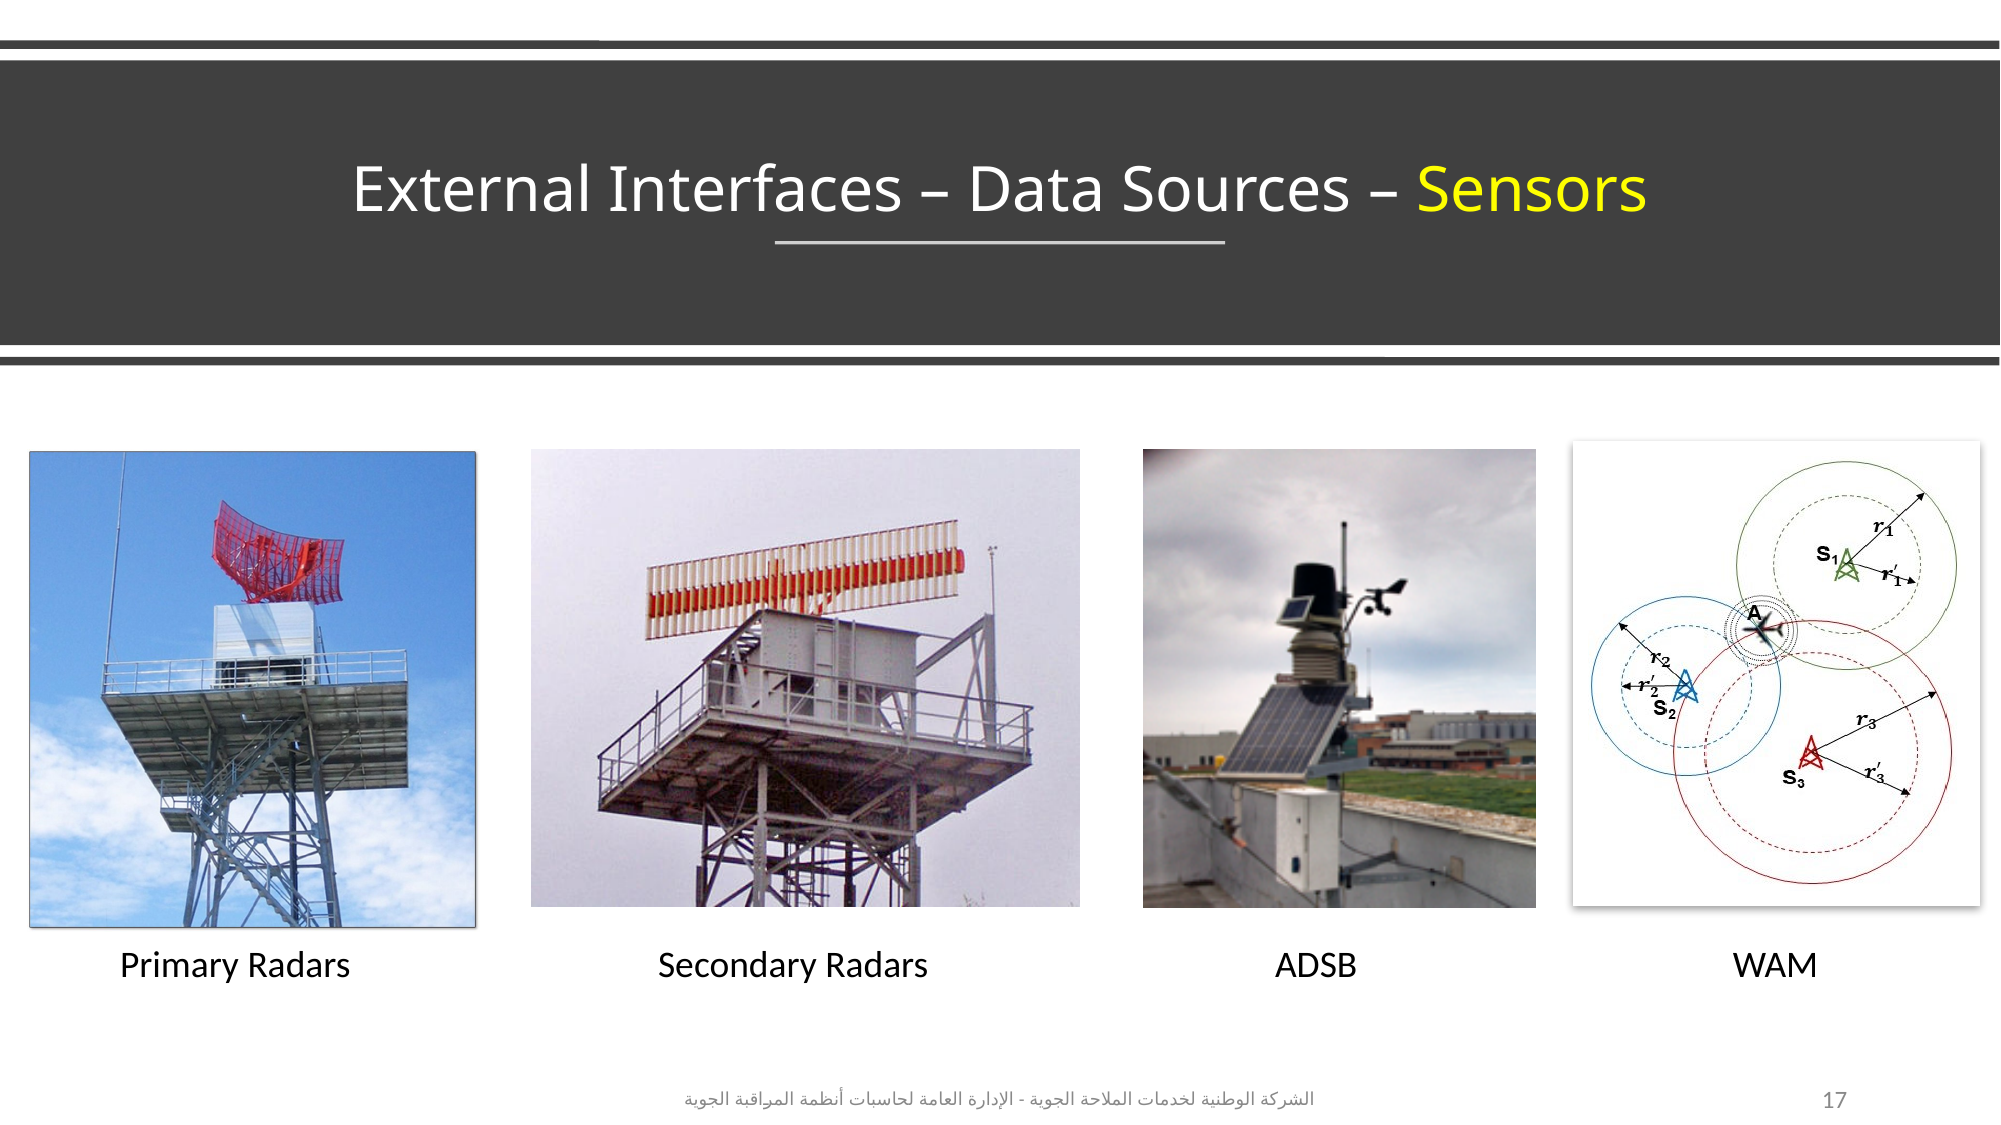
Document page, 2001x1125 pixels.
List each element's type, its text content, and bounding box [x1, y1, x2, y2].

text_box External Interfaces – Data Sources – Sensors [86, 80, 1914, 233]
text_box WAM [1689, 932, 1862, 993]
picture [1143, 449, 1536, 911]
picture [531, 449, 1080, 908]
text_box Primary Radars [69, 932, 411, 993]
text_box ADSB [1122, 932, 1510, 993]
slide_number 17 [1412, 1069, 1863, 1125]
text_box [0, 59, 2000, 346]
picture [1587, 455, 1966, 892]
picture [27, 449, 480, 932]
text_box Secondary Radars [627, 932, 969, 993]
footer الشركة الوطنية لخدمات الملاحة الجوية - الإدارة العامة لحاسبات أنظمة المراقبة الجوية [662, 1069, 1338, 1125]
